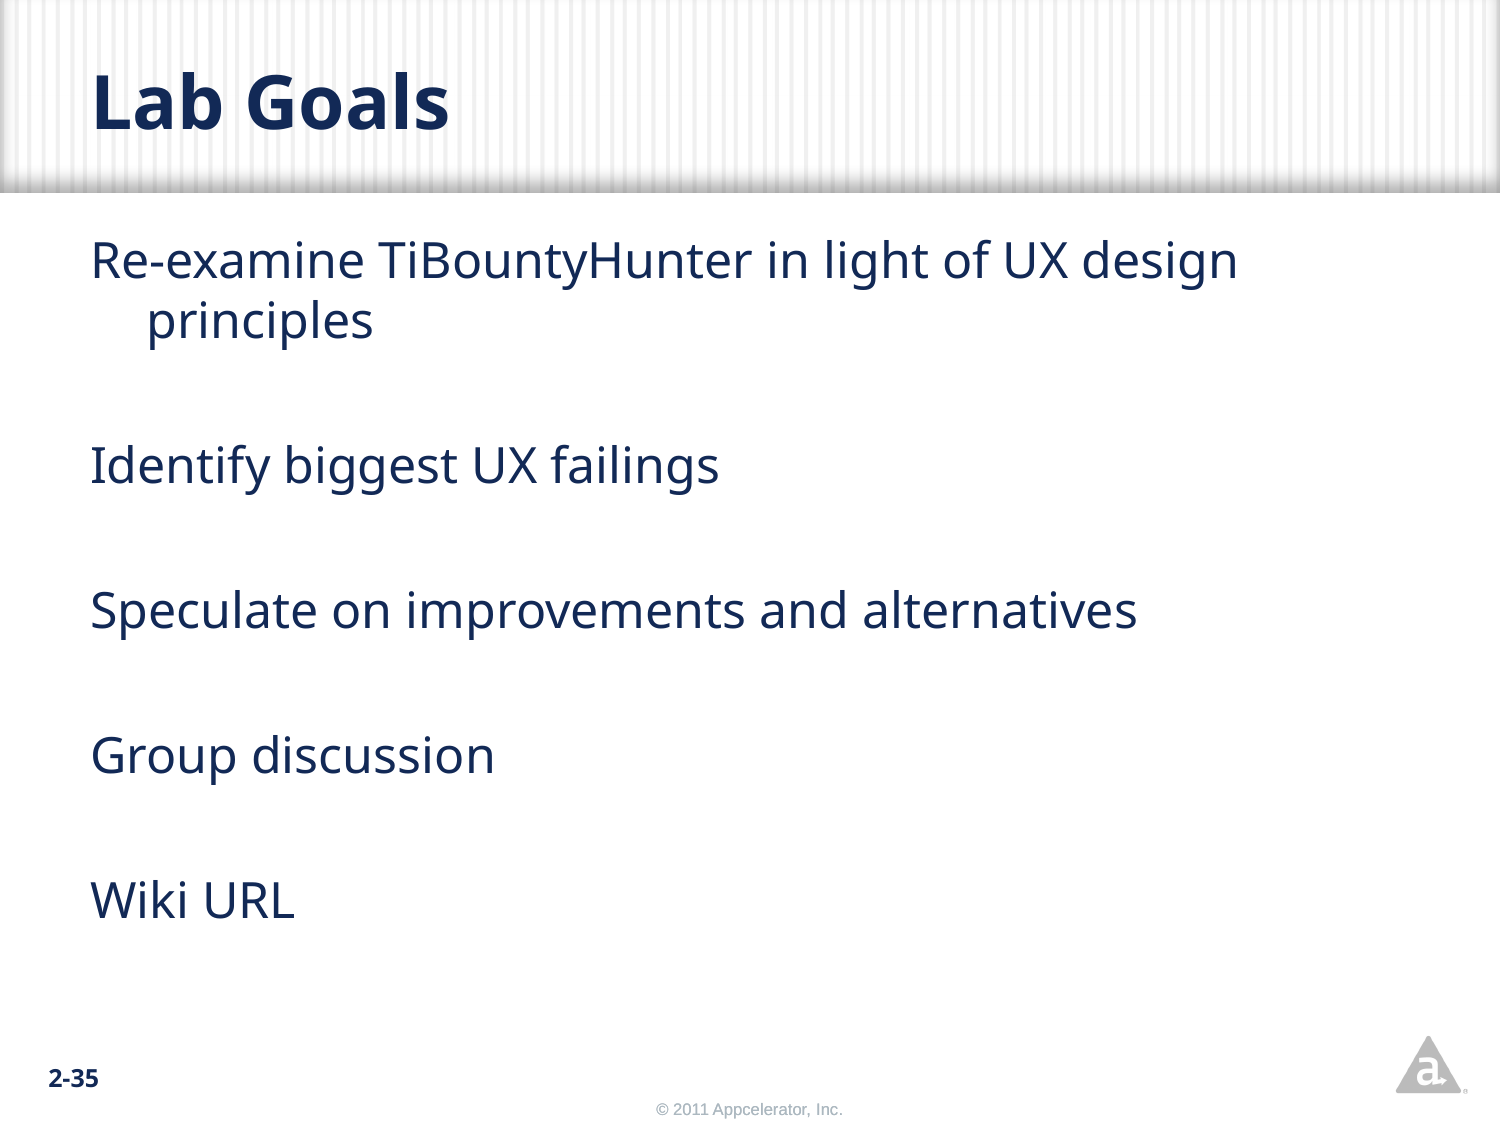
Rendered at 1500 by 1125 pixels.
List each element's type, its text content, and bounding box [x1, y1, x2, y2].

picture [0, 0, 1500, 193]
title Lab Goals [75, 33, 1425, 167]
slide_number 2-35 [33, 1050, 384, 1110]
list Re-examine TiBountyHunter in light of UX design principles Identify biggest UX failings Speculate on improvements and alternatives Group discussion Wiki URL [75, 220, 1425, 964]
picture [1395, 1035, 1468, 1094]
